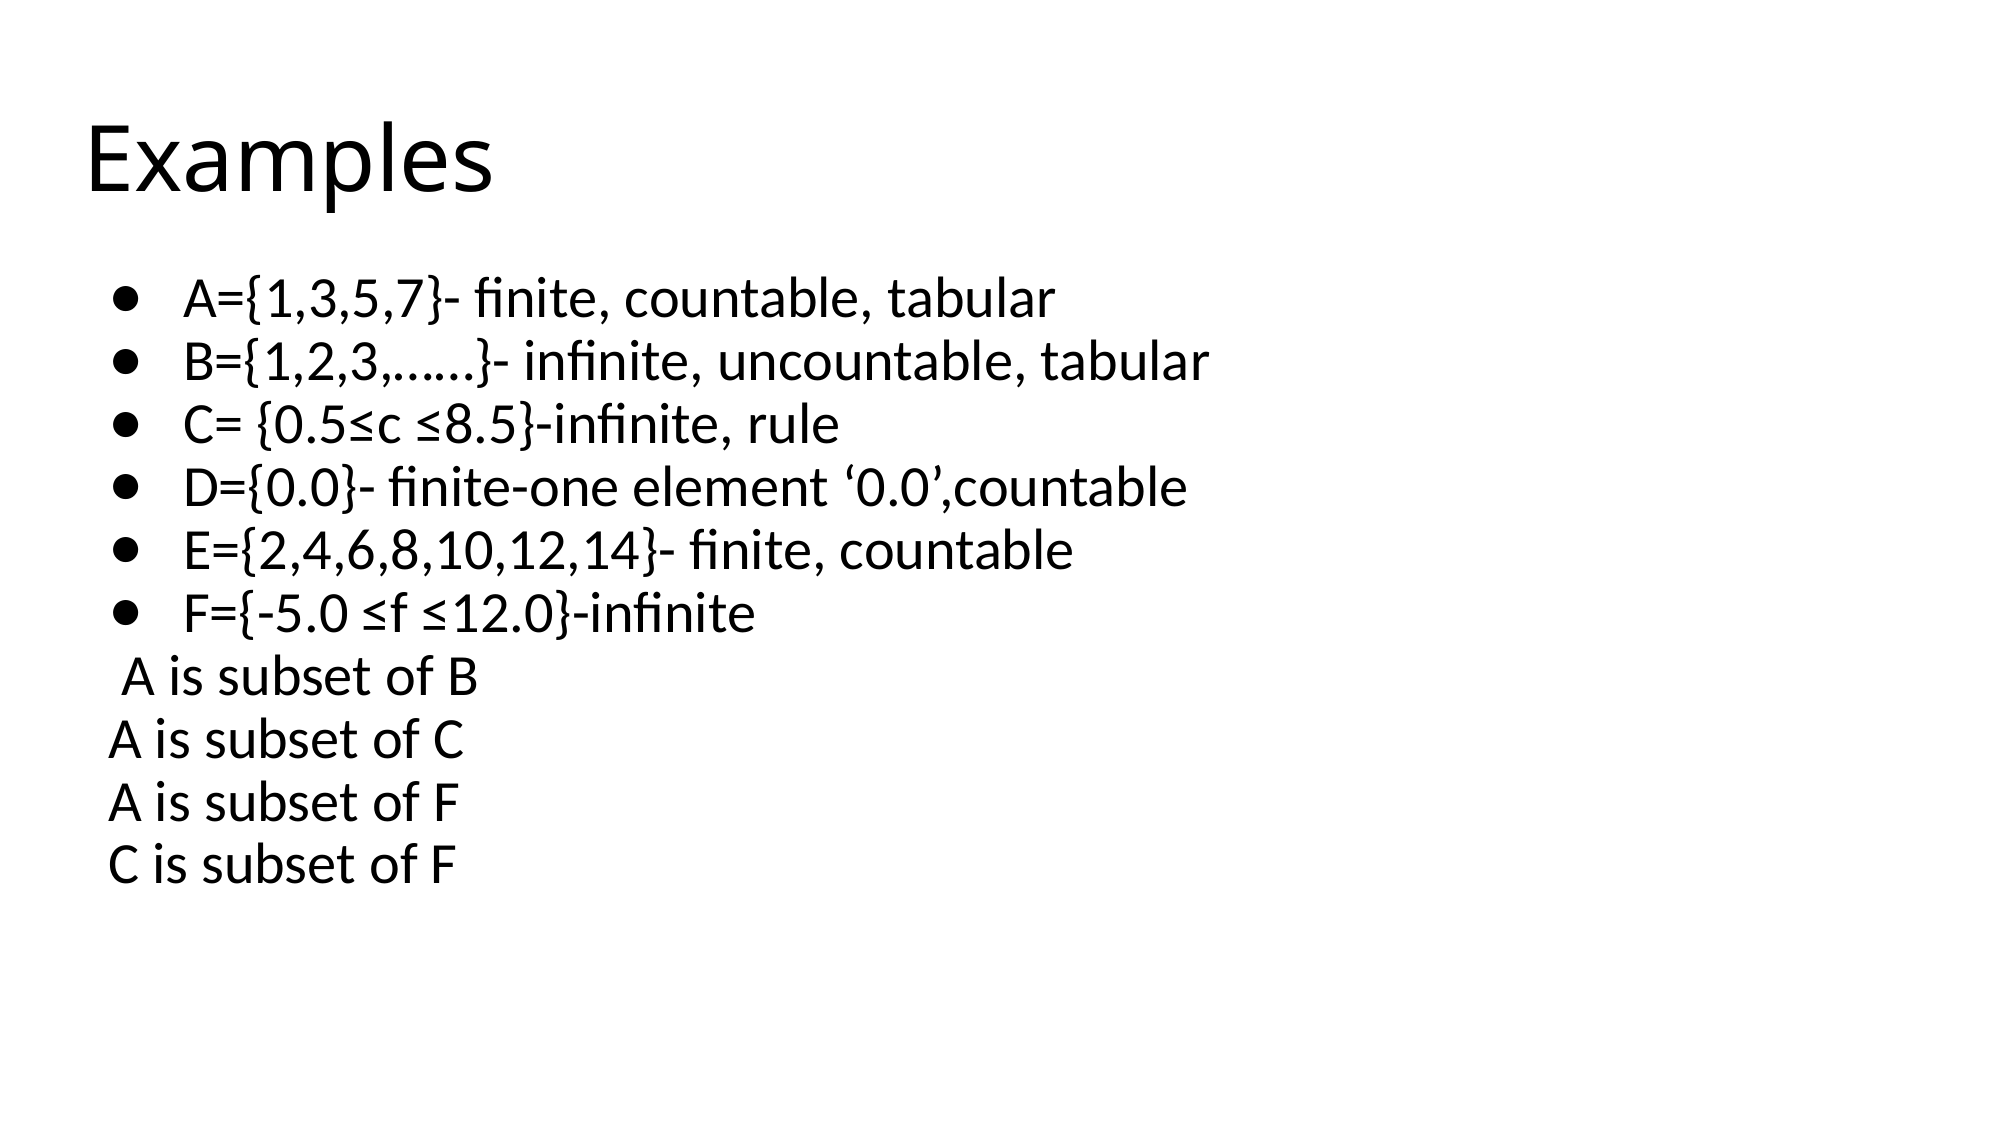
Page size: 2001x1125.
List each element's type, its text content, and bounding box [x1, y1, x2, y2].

list A={1,3,5,7}- finite, countable, tabular B={1,2,3,……}- infinite, uncountable, tabular C= {0.5≤c ≤8.5}-infinite, rule D={0.0}- finite-one element ‘0.0’,countable E={2,4,6,8,10,12,14}- finite, countable F={-5.0 ≤f ≤12.0}-infinite A is subset of B A is subset of C A is subset of F C is subset of F [68, 252, 1932, 1000]
title Examples [68, 97, 1932, 223]
